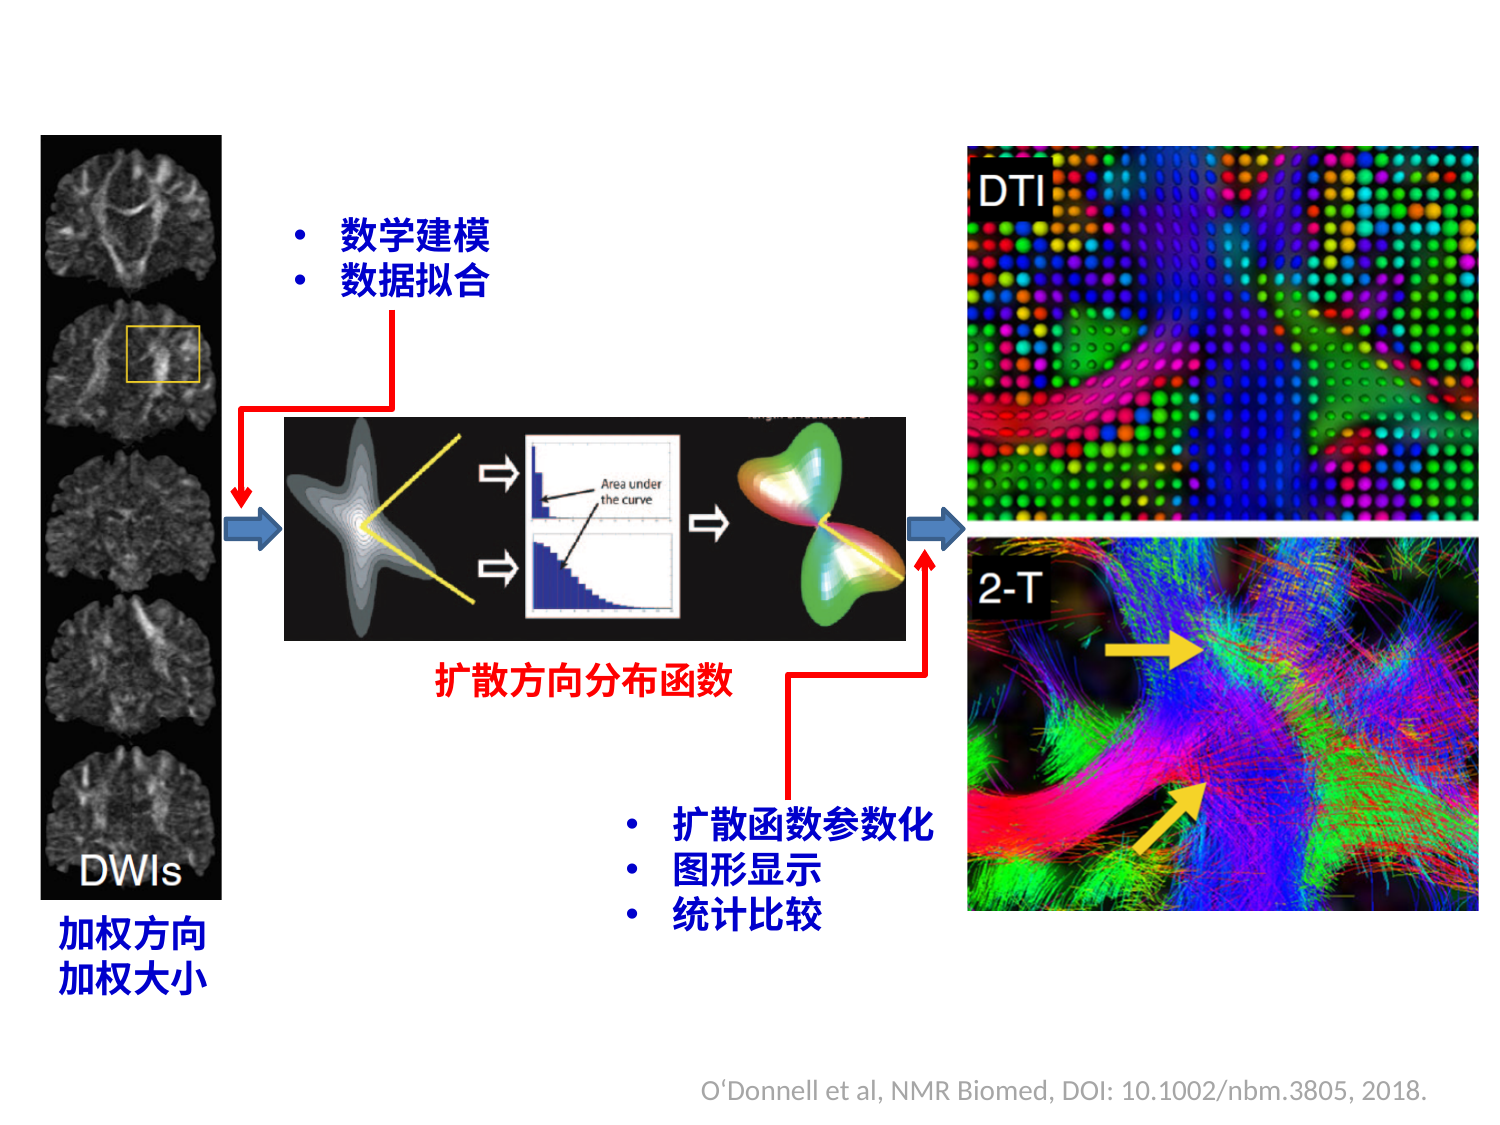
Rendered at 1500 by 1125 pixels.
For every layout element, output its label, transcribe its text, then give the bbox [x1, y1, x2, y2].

picture [40, 134, 222, 900]
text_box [607, 146, 1490, 1115]
text_box 加权方向 加权大小 [43, 904, 224, 1008]
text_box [225, 204, 602, 711]
